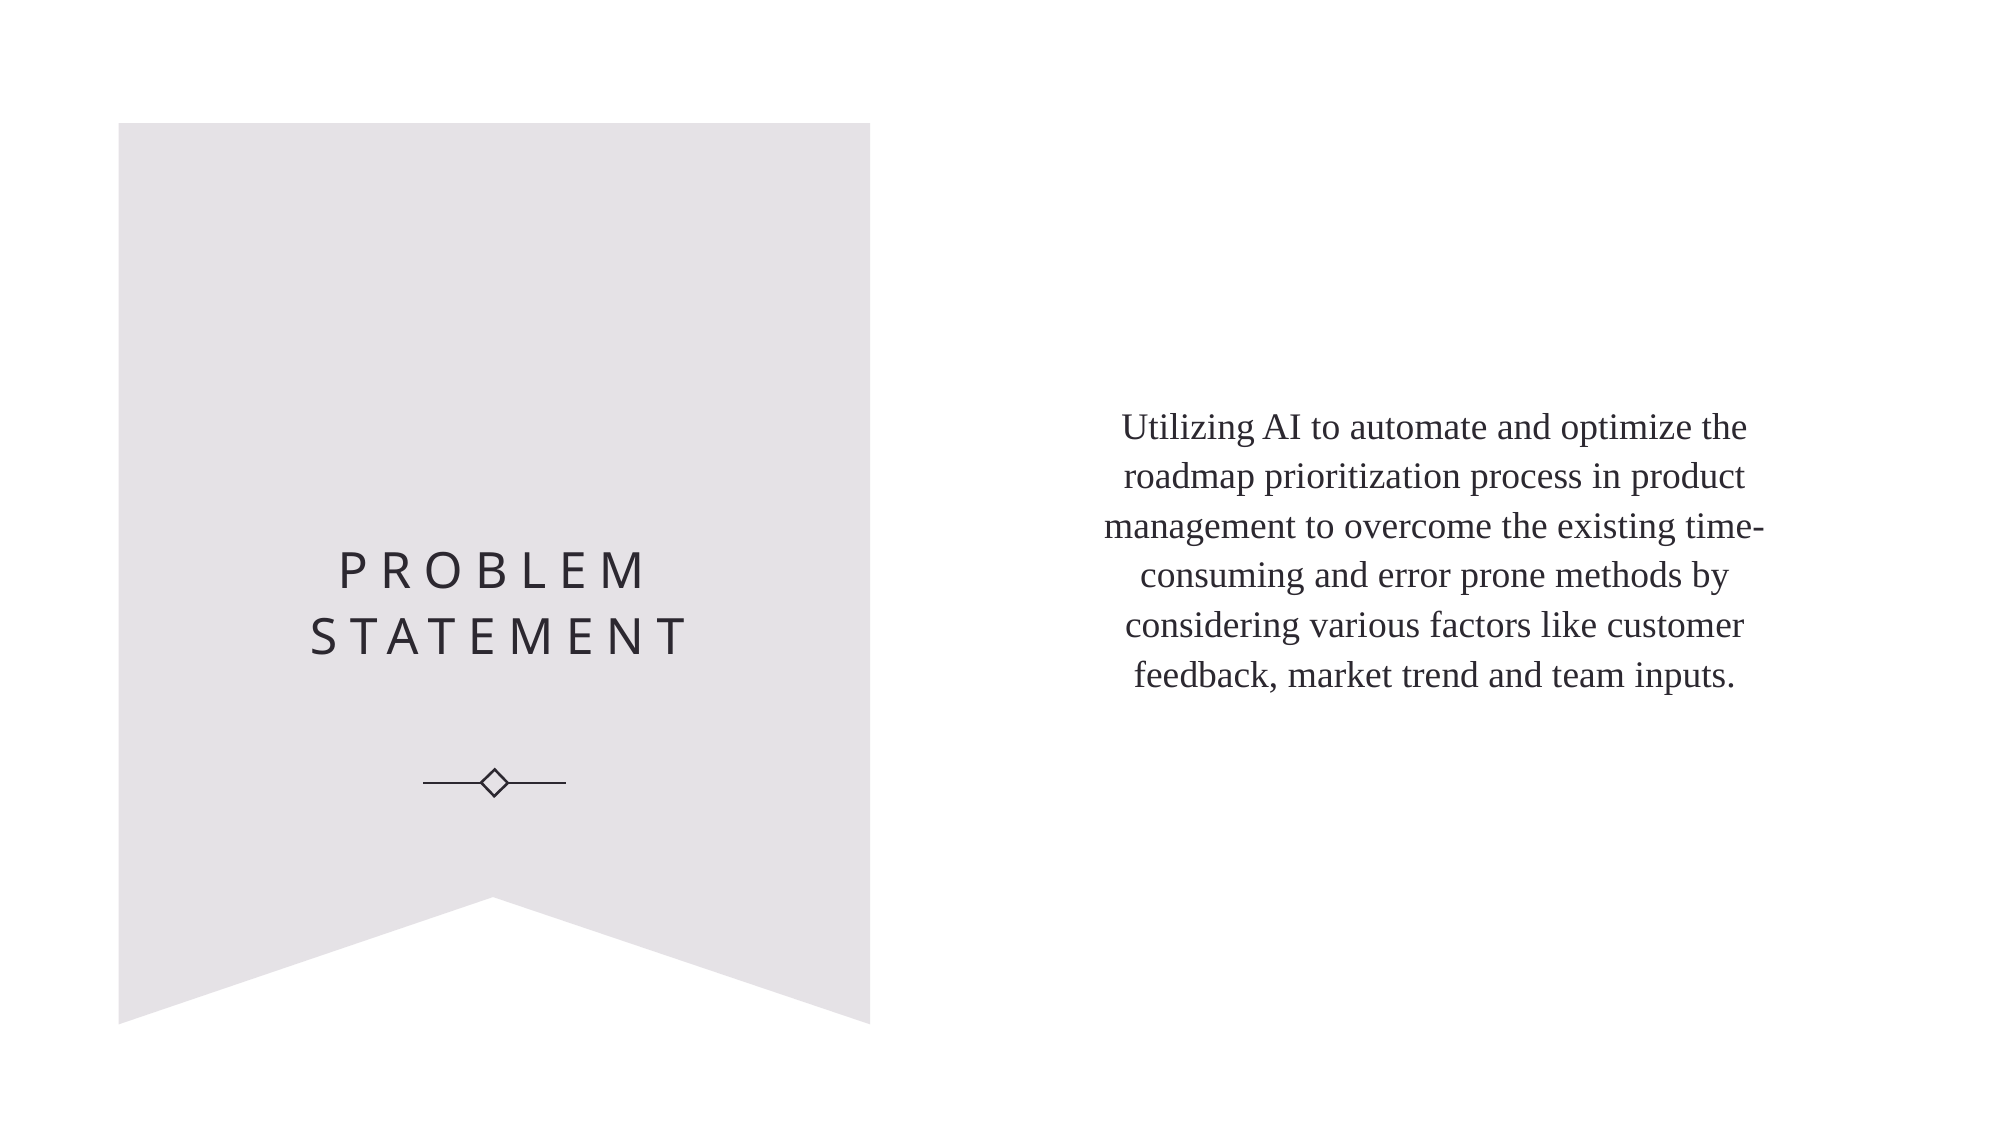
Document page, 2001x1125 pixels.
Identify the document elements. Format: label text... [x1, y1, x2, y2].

title Problem statement [188, 209, 806, 673]
list Utilizing AI to automate and optimize the roadmap prioritization process in product management to overcome the existing time-consuming and error prone methods by considering various factors like customer feedback, market trend and team inputs. [1075, 139, 1795, 1029]
